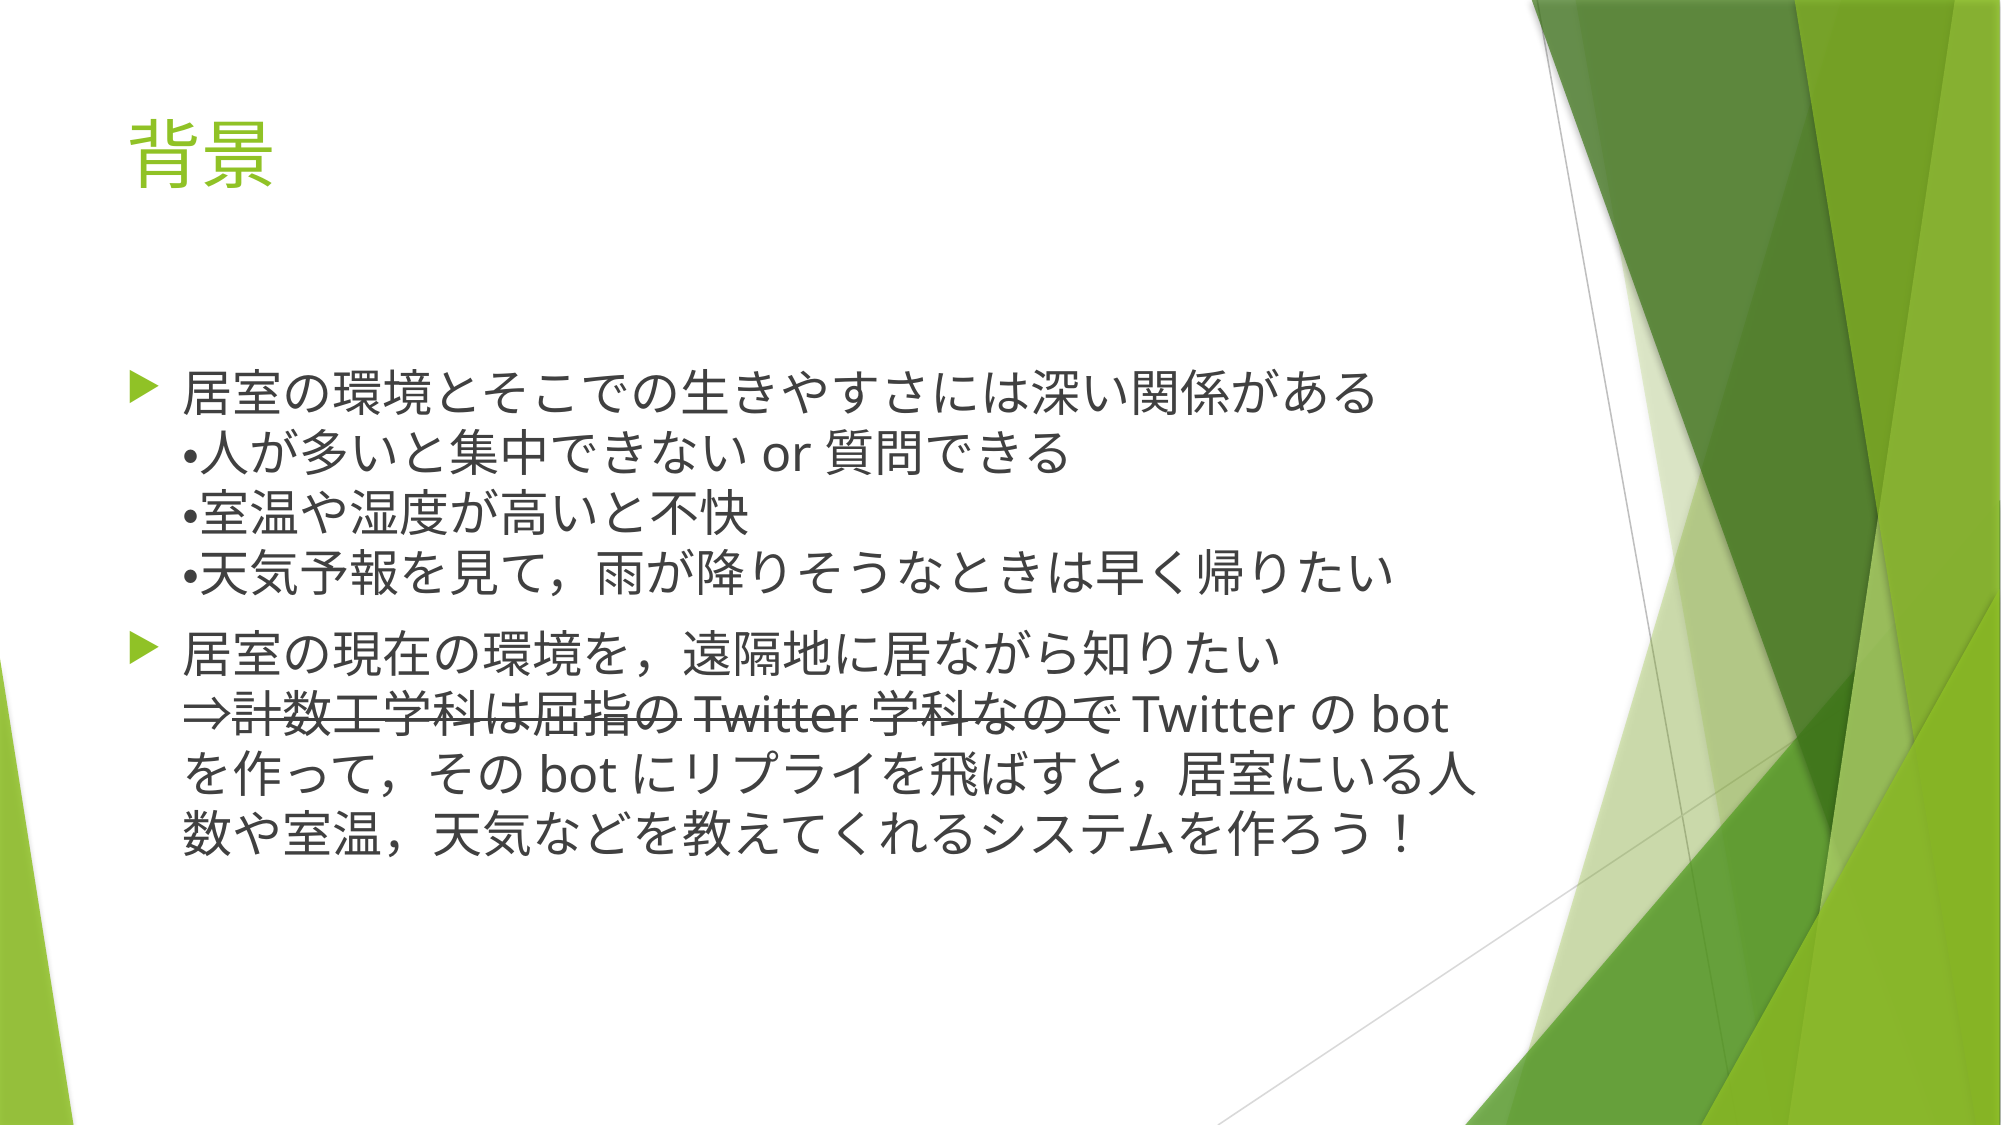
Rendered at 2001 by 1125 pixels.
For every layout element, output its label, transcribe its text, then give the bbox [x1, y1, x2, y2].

title 背景 [111, 99, 1522, 317]
list 居室の環境とそこでの生きやすさには深い関係がある ・人が多いと集中できないor質問できる ・室温や湿度が高いと不快 ・天気予報を見て，雨が降りそうなときは早く帰りたい 居室の現在の環境を，遠隔地に居ながら知りたい ⇒計数工学科は屈指のTwitter学科なのでTwitterのbotを作って，そのbotにリプライを飛ばすと，居室にいる人数や室温，天気などを教えてくれるシステムを作ろう！ [111, 354, 1522, 992]
